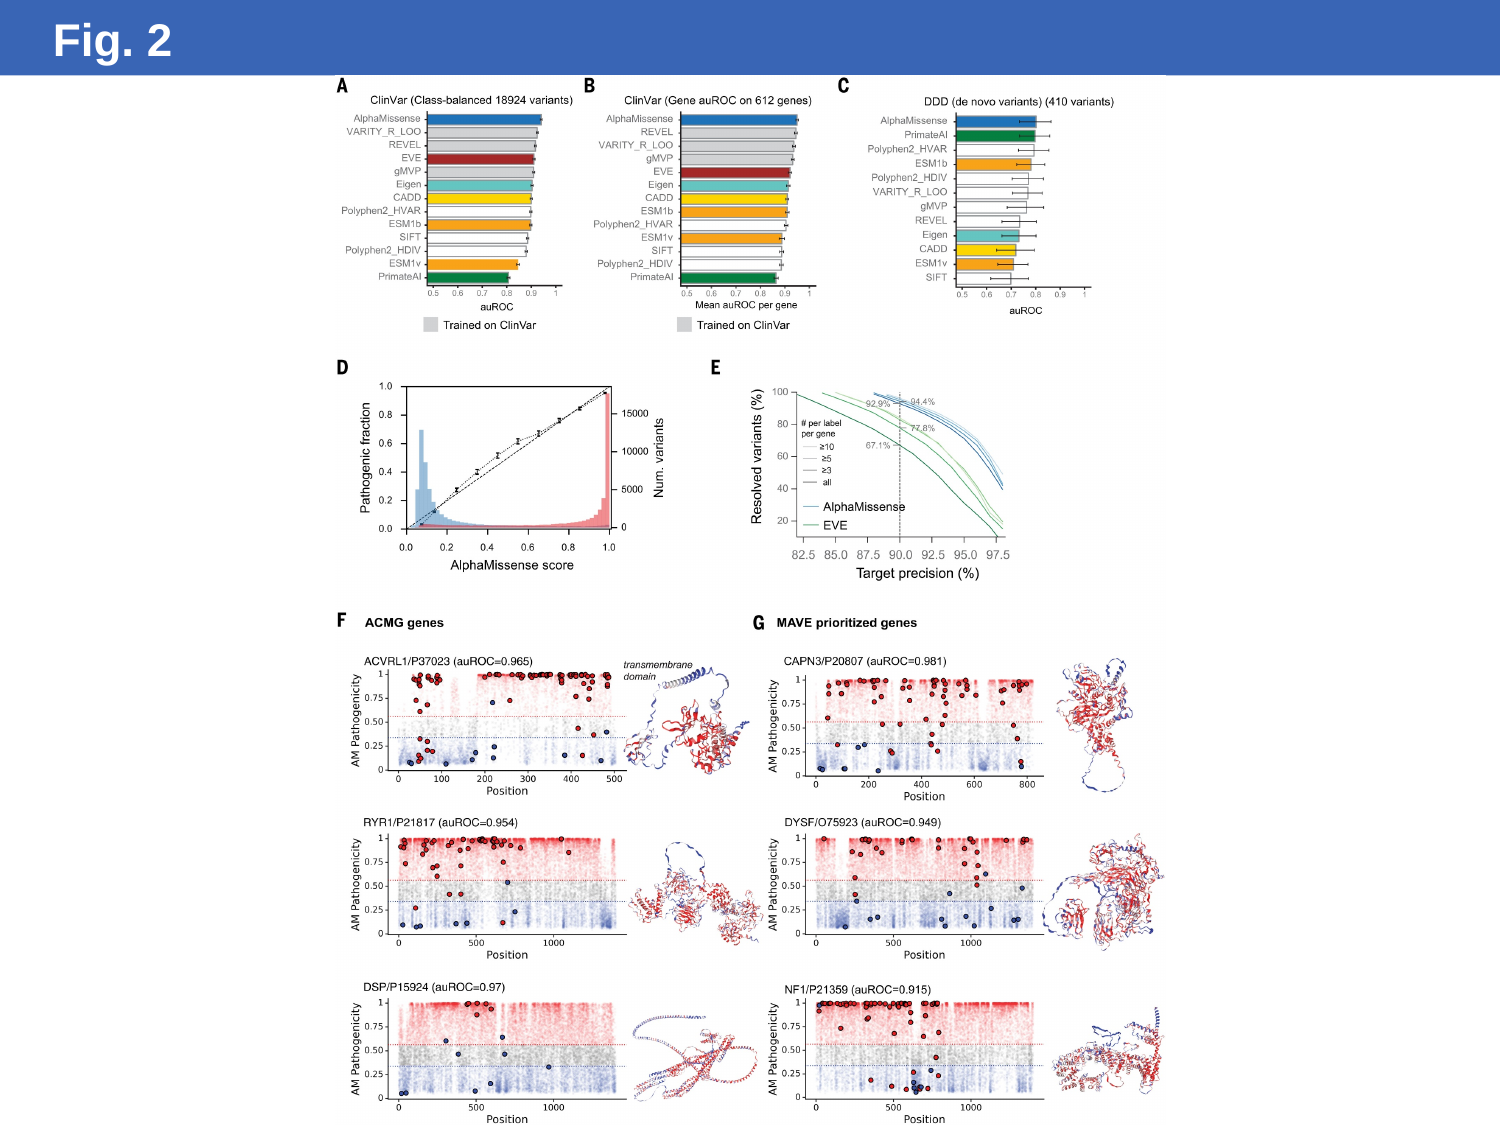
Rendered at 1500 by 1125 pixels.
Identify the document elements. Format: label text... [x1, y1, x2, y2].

text_box Fig. 2 [0, 0, 1500, 76]
picture [335, 75, 1166, 1125]
